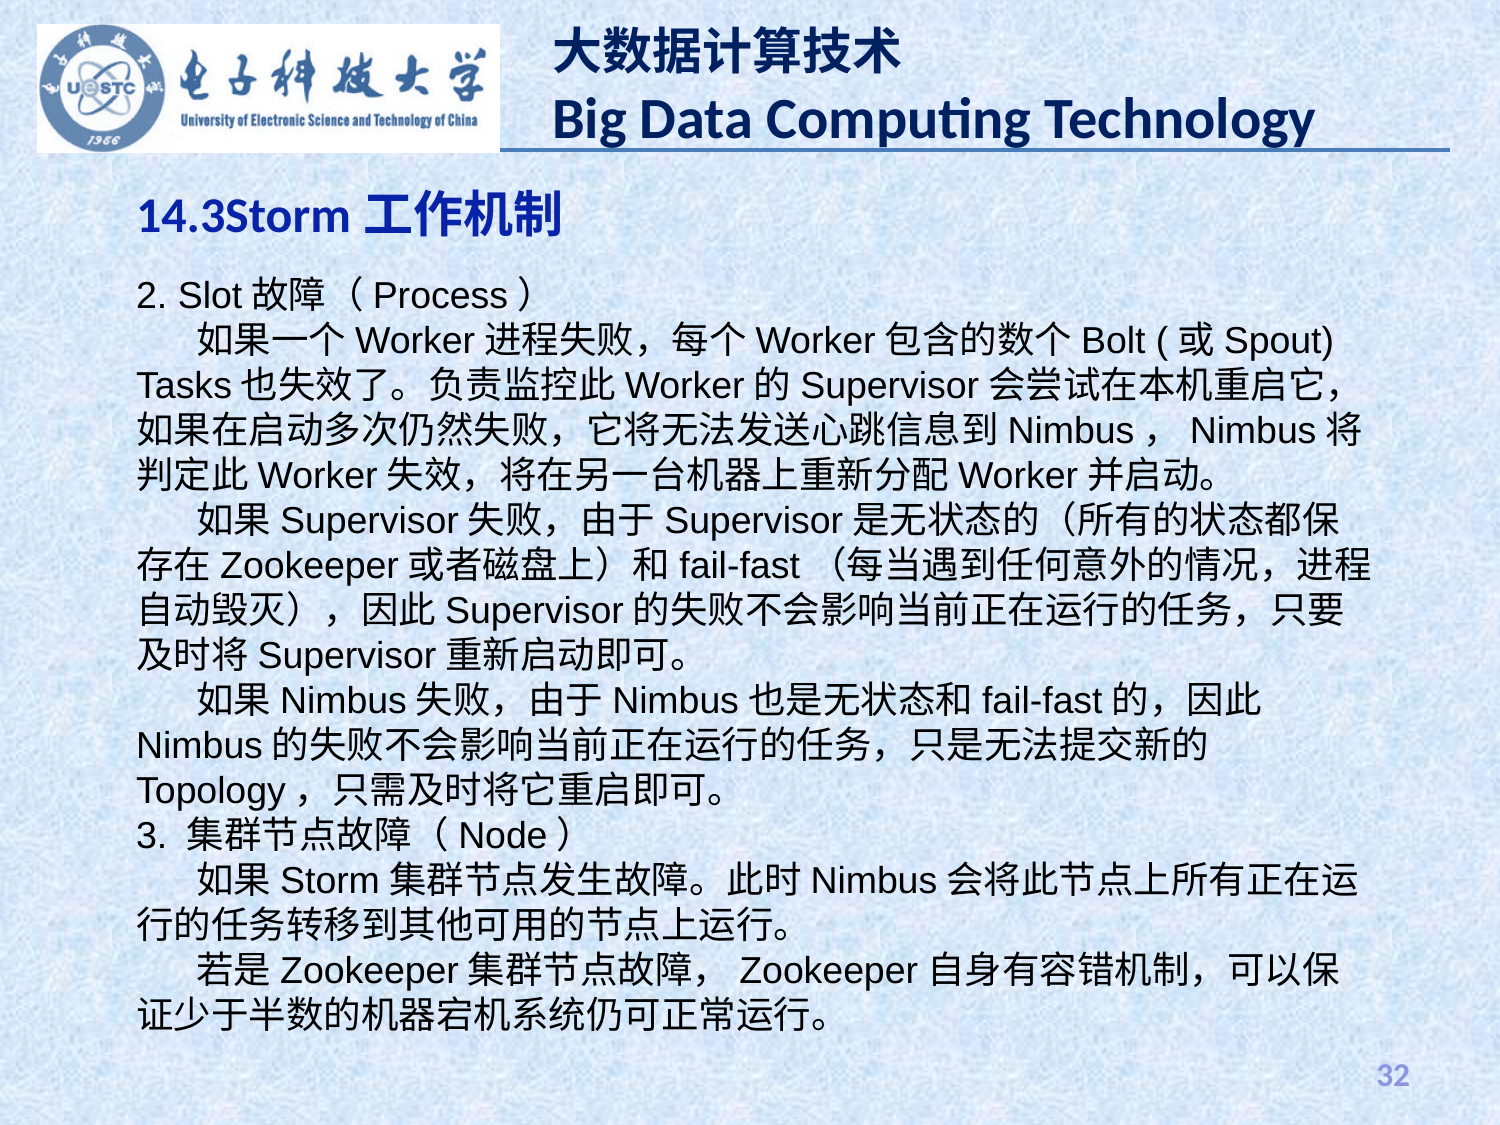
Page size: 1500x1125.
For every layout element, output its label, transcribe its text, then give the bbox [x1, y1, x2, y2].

text_box 2. Slot故障（Process） 如果一个Worker进程失败，每个Worker包含的数个Bolt (或Spout) Tasks也失效了。负责监控此Worker的Supervisor会尝试在本机重启它，如果在启动多次仍然失败，它将无法发送心跳信息到Nimbus，Nimbus将判定此Worker失效，将在另一台机器上重新分配Worker并启动。 如果Supervisor失败，由于Supervisor是无状态的（所有的状态都保存在Zookeeper或者磁盘上）和fail-fast（每当遇到任何意外的情况，进程自动毁灭），因此Supervisor的失败不会影响当前正在运行的任务，只要及时将Supervisor重新启动即可。 如果Nimbus失败，由于Nimbus也是无状态和fail-fast的，因此Nimbus的失败不会影响当前正在运行的任务，只是无法提交新的Topology，只需及时将它重启即可。 3. 集群节点故障（Node） 如果Storm集群节点发生故障。此时Nimbus会将此节点上所有正在运行的任务转移到其他可用的节点上运行。 若是Zookeeper集群节点故障，Zookeeper自身有容错机制，可以保证少于半数的机器宕机系统仍可正常运行。 [121, 263, 1388, 1043]
text_box 大数据计算技术 Big Data Computing Technology [537, 12, 1450, 149]
text_box 14.3Storm工作机制 [121, 175, 1422, 250]
slide_number 32 [1074, 1042, 1425, 1103]
picture [0, 0, 1500, 1125]
